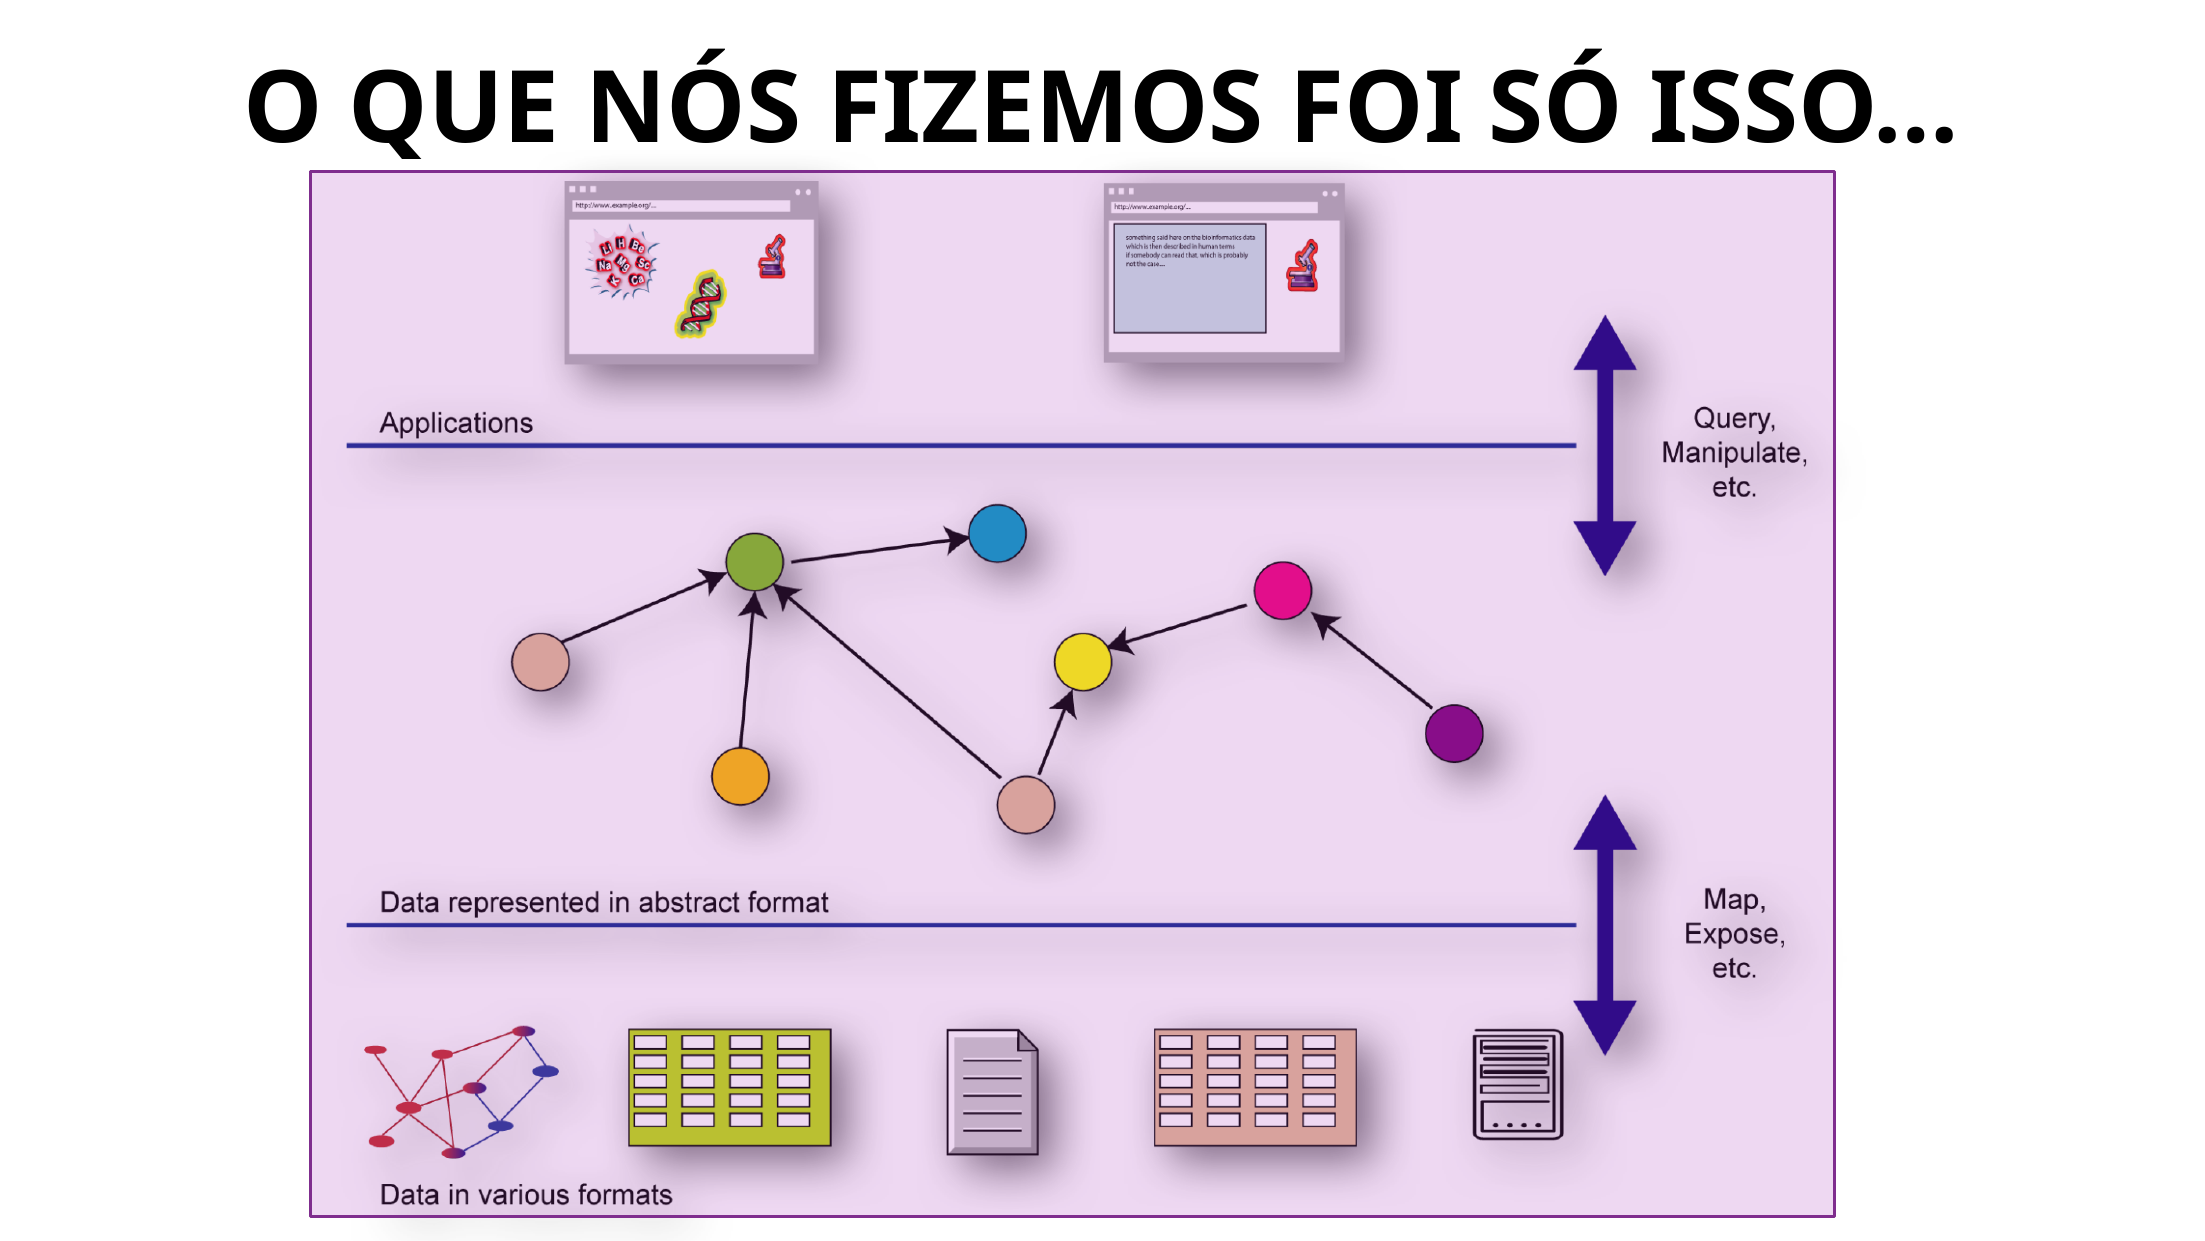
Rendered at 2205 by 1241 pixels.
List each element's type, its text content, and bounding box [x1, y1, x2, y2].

text_box [309, 170, 1836, 1218]
title O que nós fizemos FOI SÓ ISSO… [110, 0, 2094, 206]
picture [336, 181, 1809, 1213]
